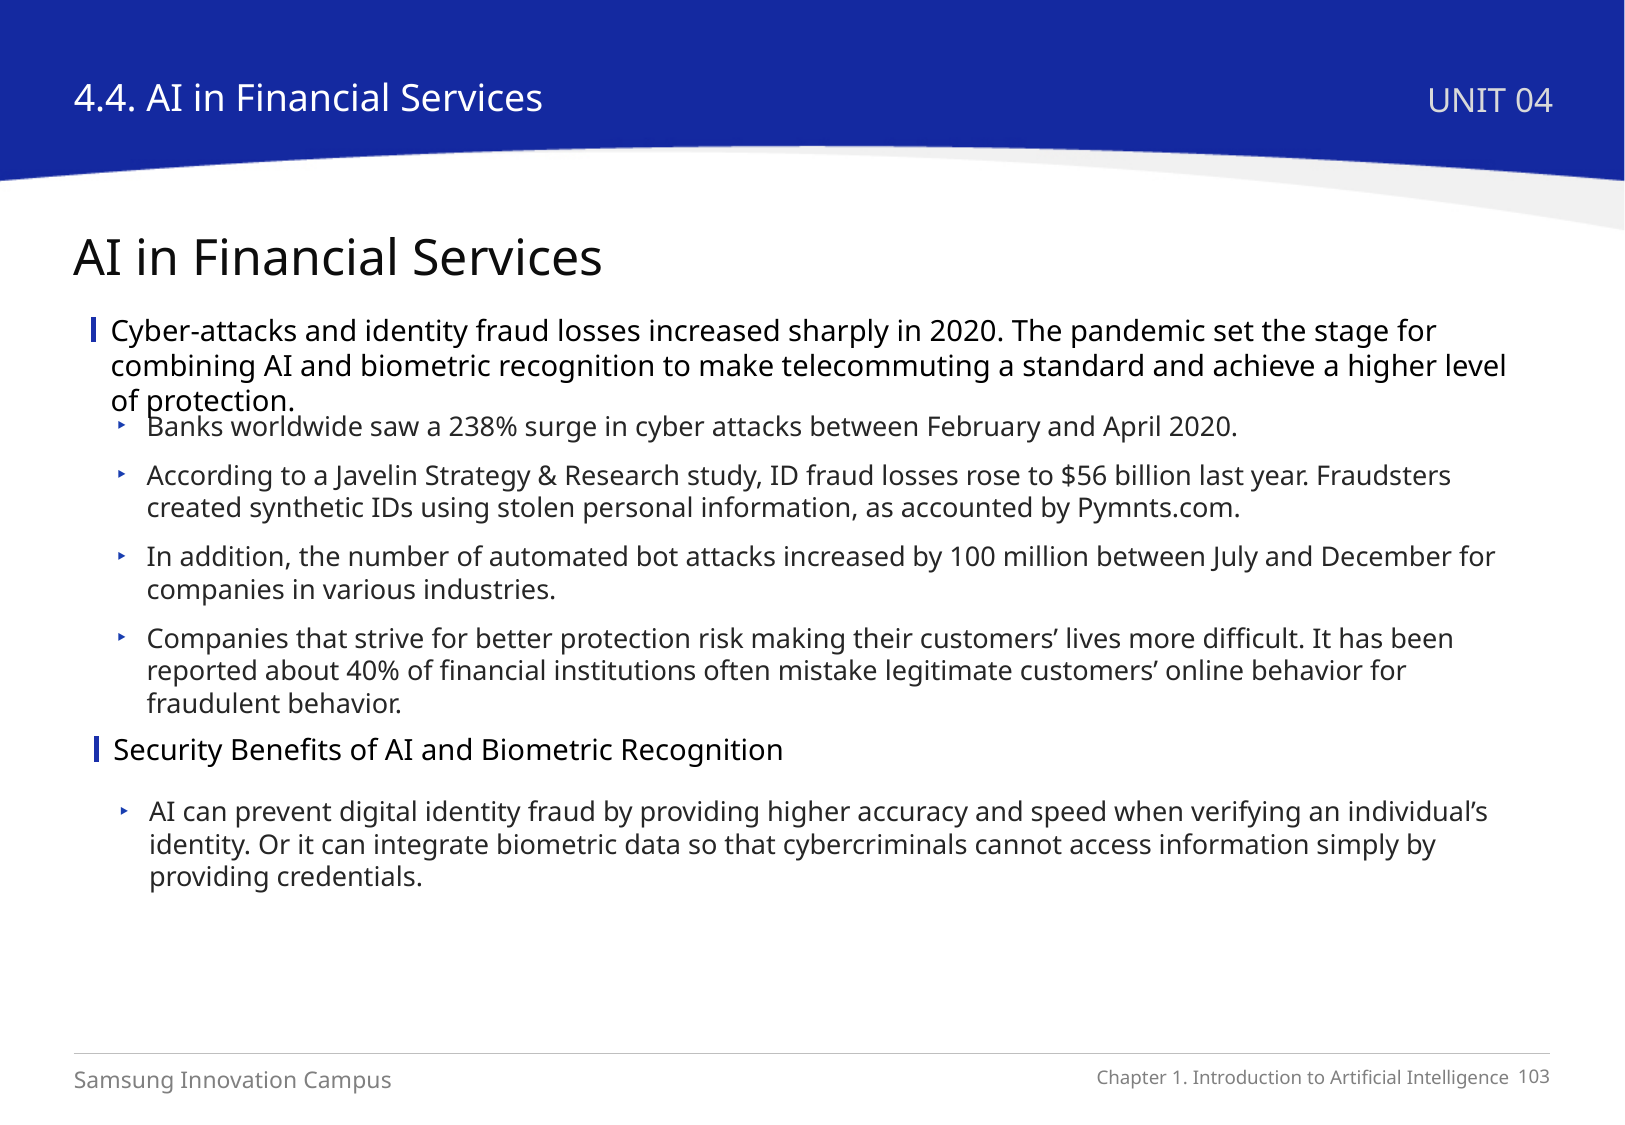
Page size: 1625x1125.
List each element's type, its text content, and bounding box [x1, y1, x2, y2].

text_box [73, 73, 1554, 120]
text_box Cyber-attacks and identity fraud losses increased sharply in 2020. The pandemic set the stage for combining AI and biometric recognition to make telecommuting a standard and achieve a higher level of protection. [91, 311, 1533, 418]
text_box Banks worldwide saw a 238% surge in cyber attacks between February and April 2020. According to a Javelin Strategy & Research study, ID fraud losses rose to $56 billion last year. Fraudsters created synthetic IDs using stolen personal information, as accounted by Pymnts.com. In addition, the number of automated bot attacks increased by 100 million between July and December for companies in various industries. Companies that strive for better protection risk making their customers’ lives more difficult. It has been reported about 40% of financial institutions often mistake legitimate customers’ online behavior for fraudulent behavior. [116, 396, 1554, 731]
text_box AI can prevent digital identity fraud by providing higher accuracy and speed when verifying an individual’s identity. Or it can integrate biometric data so that cybercriminals cannot access information simply by providing credentials. [118, 782, 1557, 905]
picture [0, 0, 1625, 1125]
text_box Security Benefits of AI and Biometric Recognition [93, 731, 1533, 768]
text_box AI in Financial Services [73, 224, 1552, 287]
